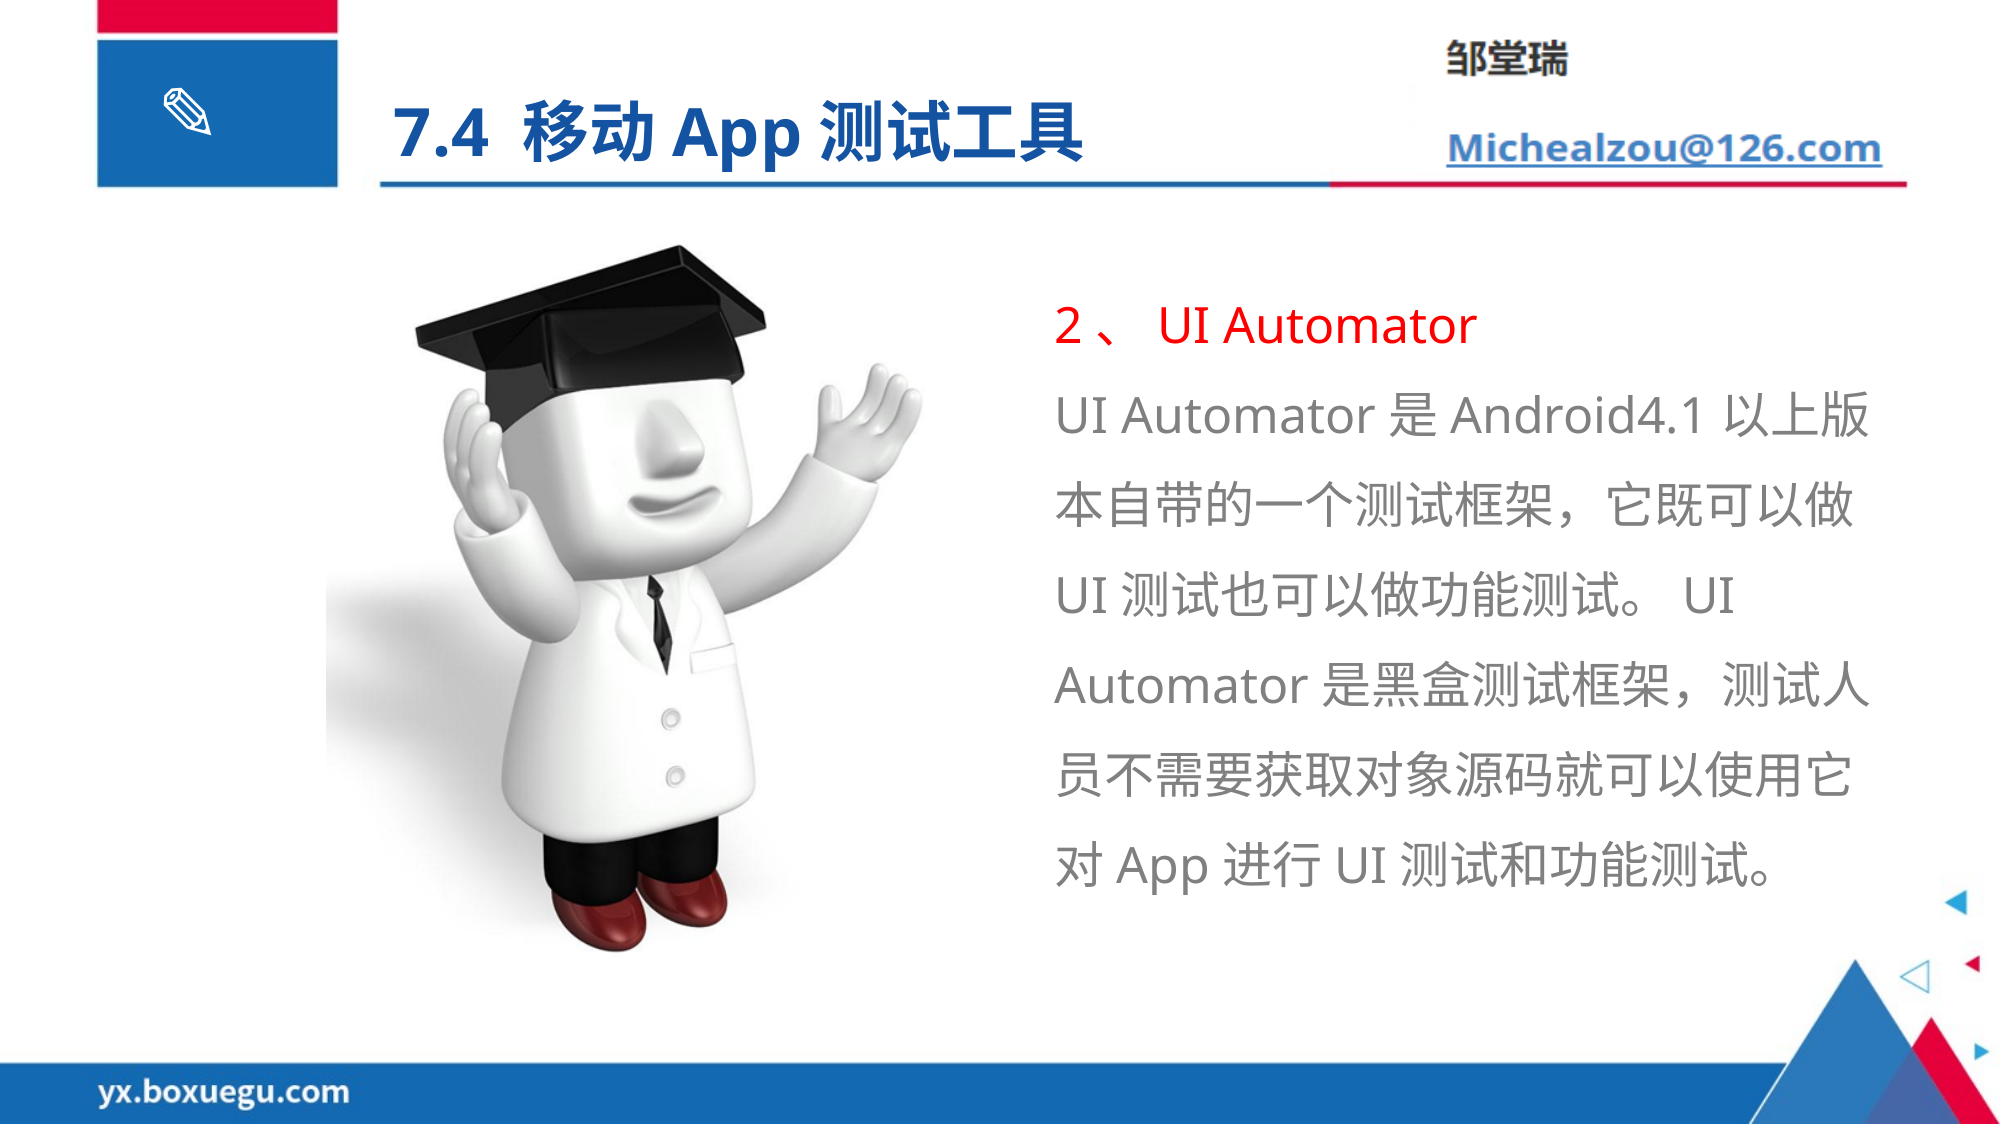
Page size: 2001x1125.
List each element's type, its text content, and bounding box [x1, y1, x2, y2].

text_box 2、UI Automator UI Automator是Android4.1以上版本自带的一个测试框架，它既可以做UI测试也可以做功能测试。UI Automator是黑盒测试框架，测试人员不需要获取对象源码就可以使用它对App进行UI测试和功能测试。 [1040, 256, 1902, 944]
picture [0, 0, 2000, 1124]
text_box 7.4 移动App测试工具 [379, 82, 1129, 177]
